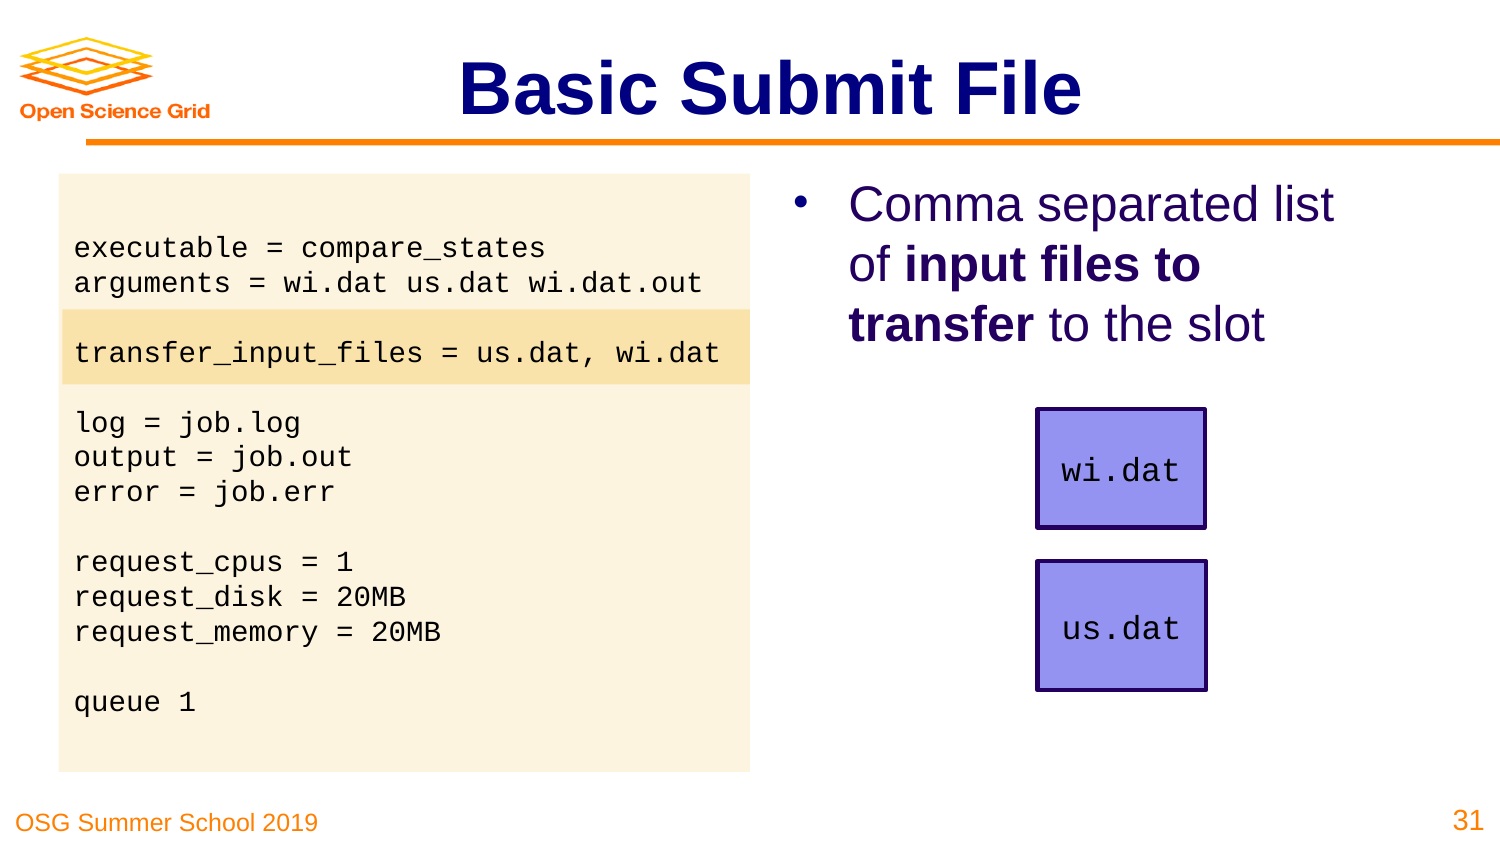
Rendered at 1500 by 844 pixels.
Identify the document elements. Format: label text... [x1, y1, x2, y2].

list Comma separated list of input files to transfer to the slot [777, 164, 1403, 741]
text_box us.dat [1035, 559, 1208, 692]
text_box wi.dat [1035, 407, 1207, 530]
slide_number 31 [1430, 787, 1500, 844]
text_box executable = compare_states arguments = wi.dat us.dat wi.dat.out transfer_input_files = us.dat, wi.dat log = job.log output = job.out error = job.err request_cpus = 1 request_disk = 20MB request_memory = 20MB queue 1 [58, 173, 750, 772]
title Basic Submit File [201, 14, 1342, 155]
picture [0, 20, 201, 134]
